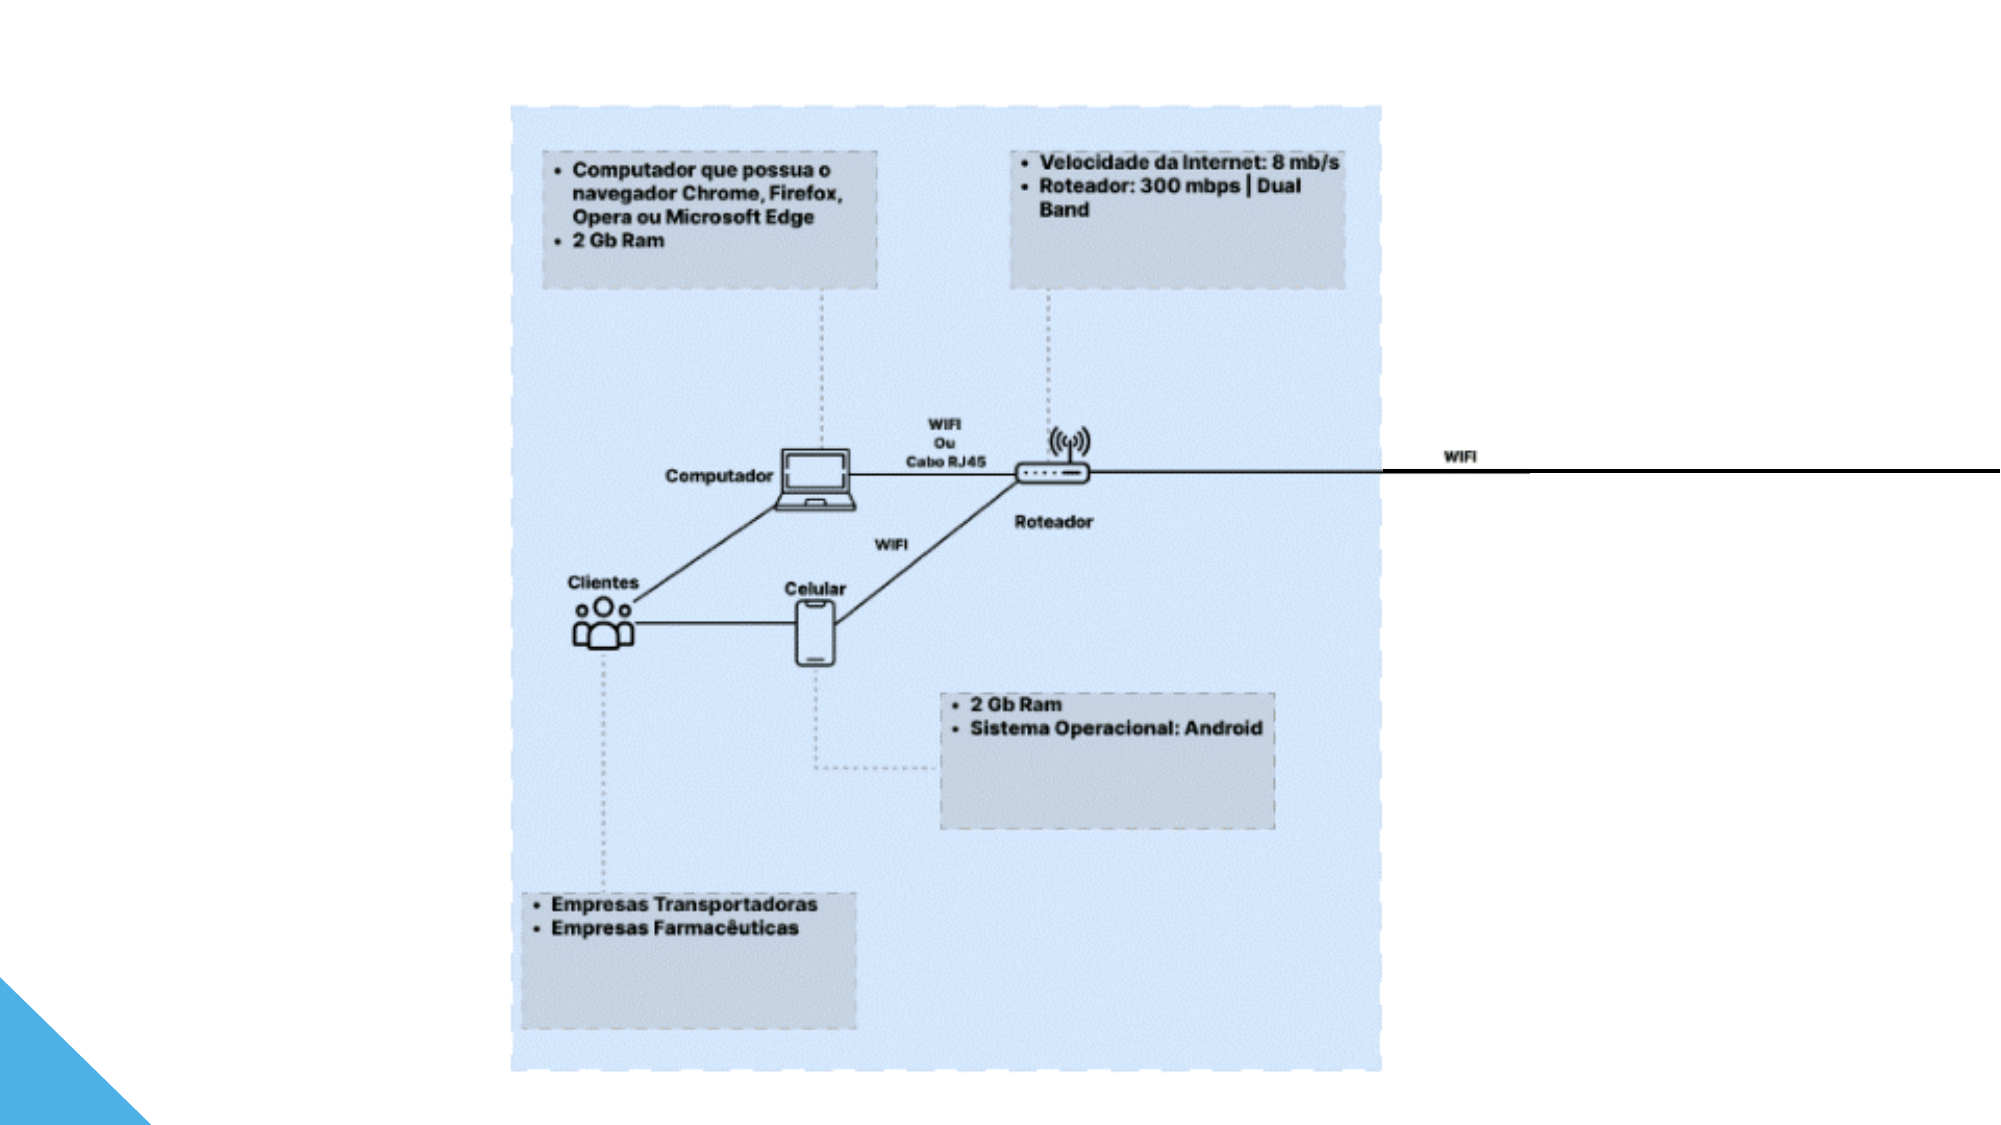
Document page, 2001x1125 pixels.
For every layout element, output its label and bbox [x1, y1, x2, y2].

text_box [0, 975, 153, 1125]
picture [469, 36, 1530, 1089]
